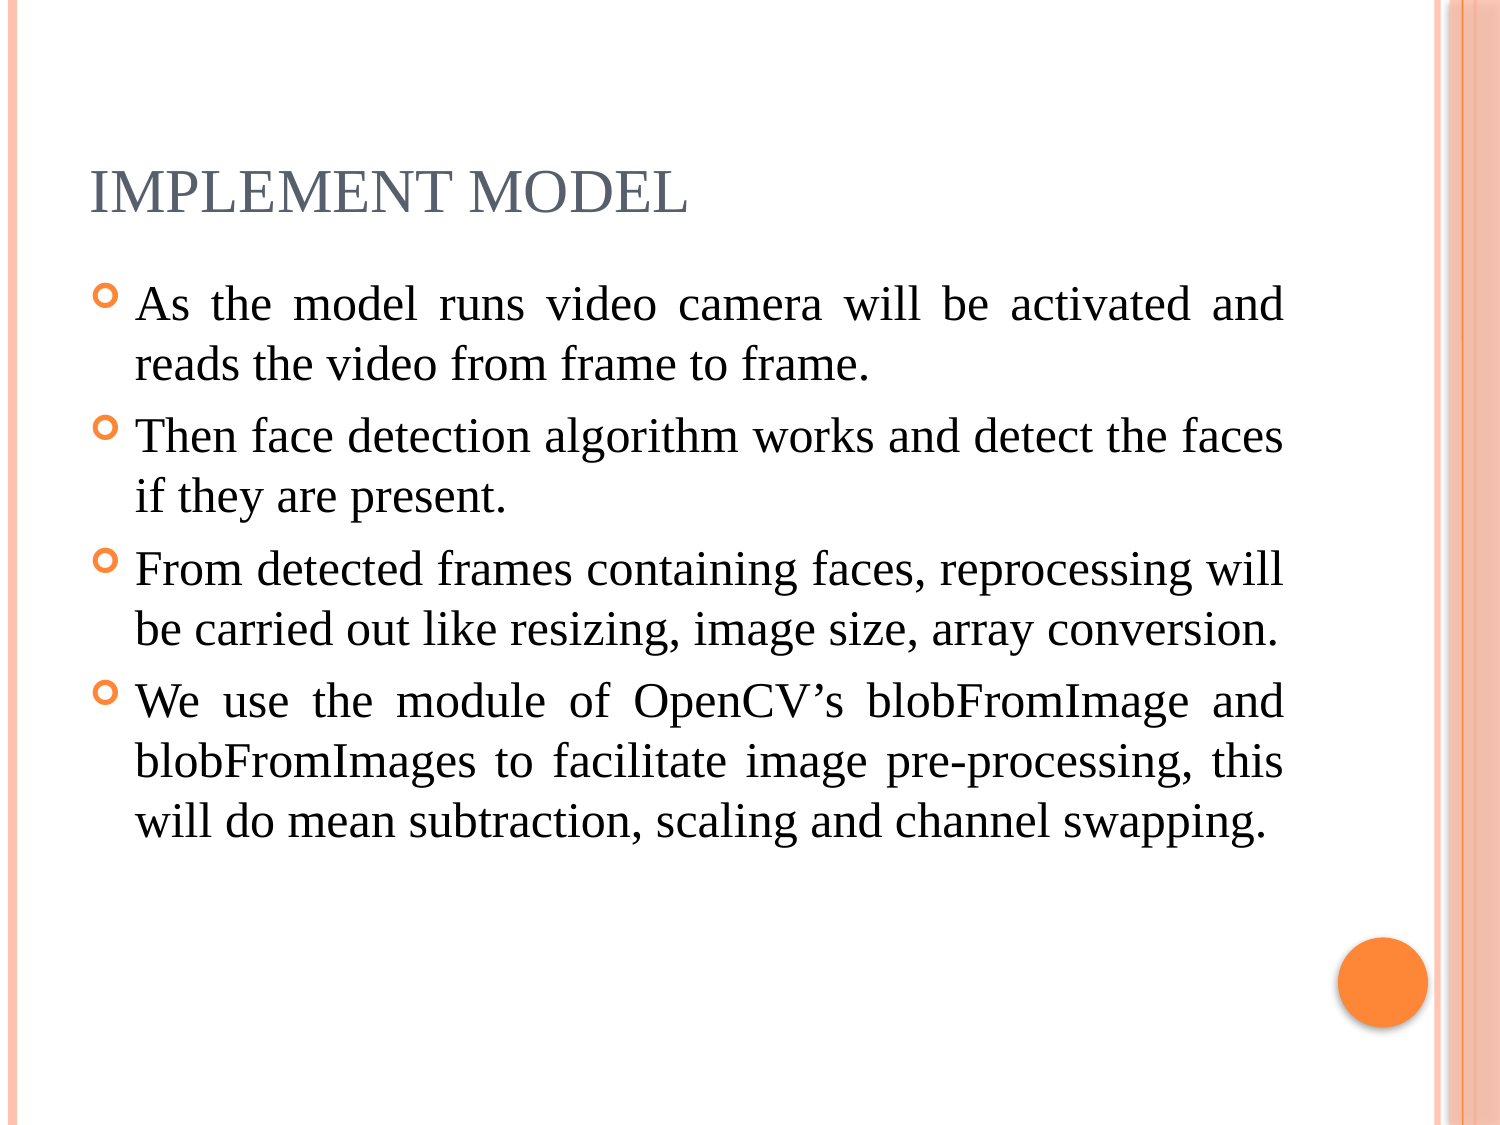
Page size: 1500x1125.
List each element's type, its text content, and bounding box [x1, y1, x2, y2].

list As the model runs video camera will be activated and reads the video from frame to frame. Then face detection algorithm works and detect the faces if they are present. From detected frames containing faces, reprocessing will be carried out like resizing, image size, array conversion. We use the module of OpenCV’s blobFromImage and blobFromImages to facilitate image pre-processing, this will do mean subtraction, scaling and channel swapping. [75, 262, 1300, 1062]
title IMPLEMENT MODEL [75, 45, 1300, 233]
